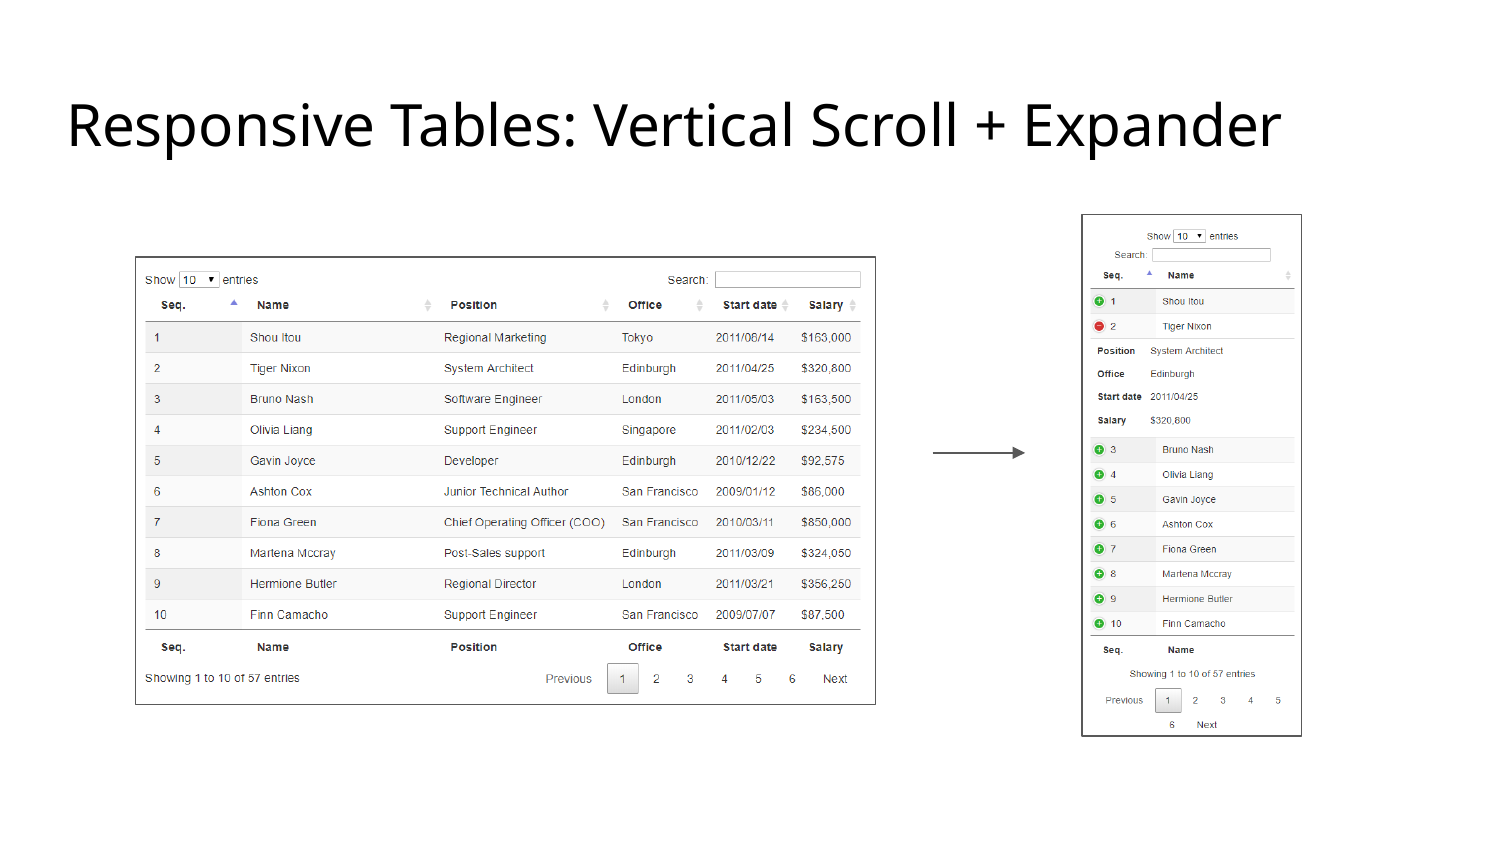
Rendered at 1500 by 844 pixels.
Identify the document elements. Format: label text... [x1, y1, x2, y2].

picture [136, 257, 876, 705]
picture [1082, 214, 1302, 736]
title Responsive Tables: Vertical Scroll + Expander [51, 72, 1449, 167]
